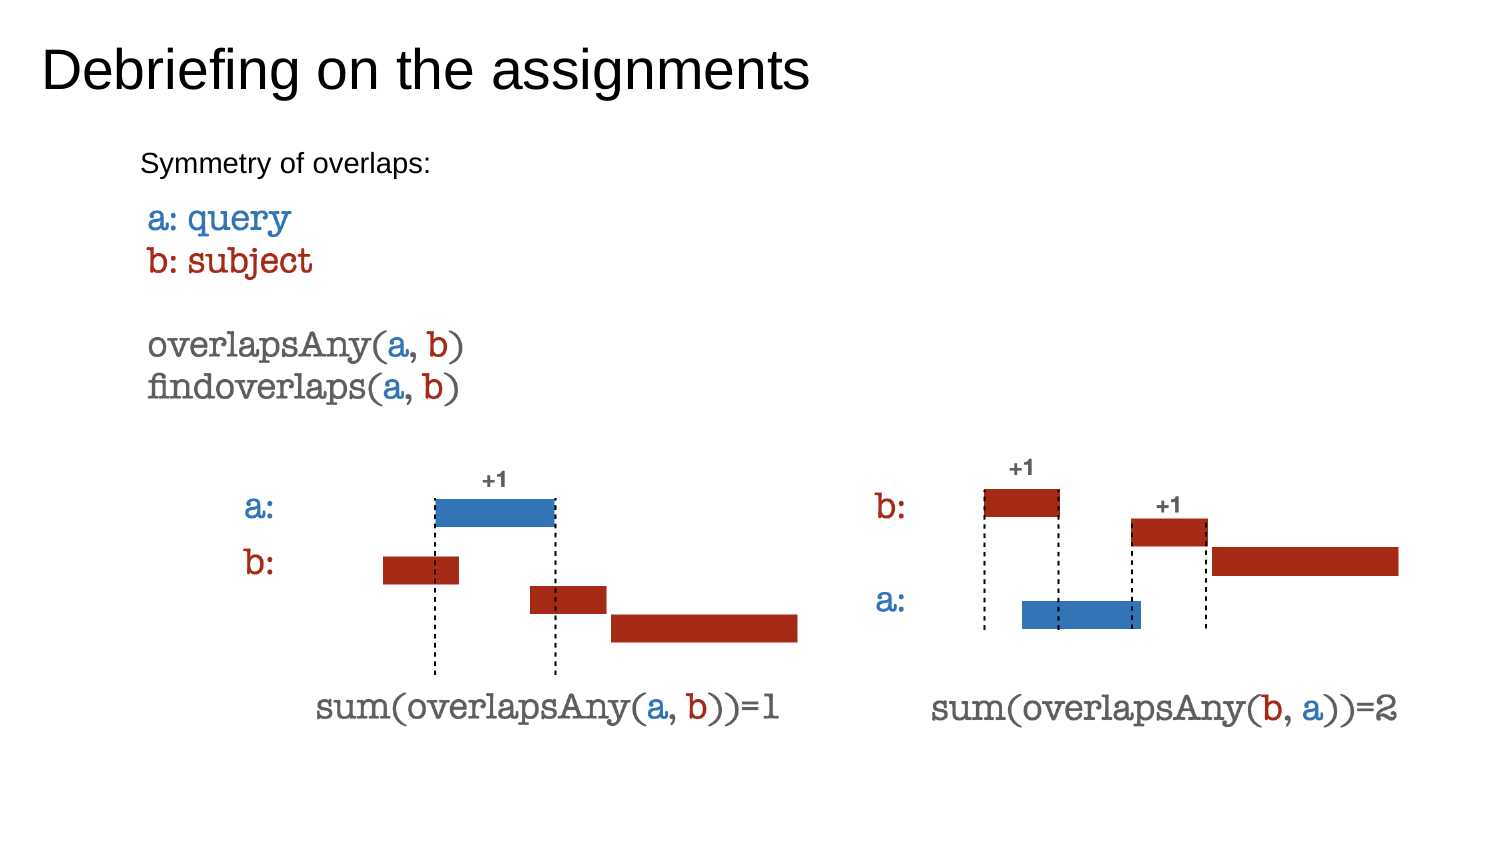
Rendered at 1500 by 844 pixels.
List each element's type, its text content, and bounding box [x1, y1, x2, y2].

text_box Symmetry of overlaps: [49, 126, 1438, 717]
text_box Debriefing on the assignments [26, 23, 1424, 117]
picture [136, 188, 1425, 751]
